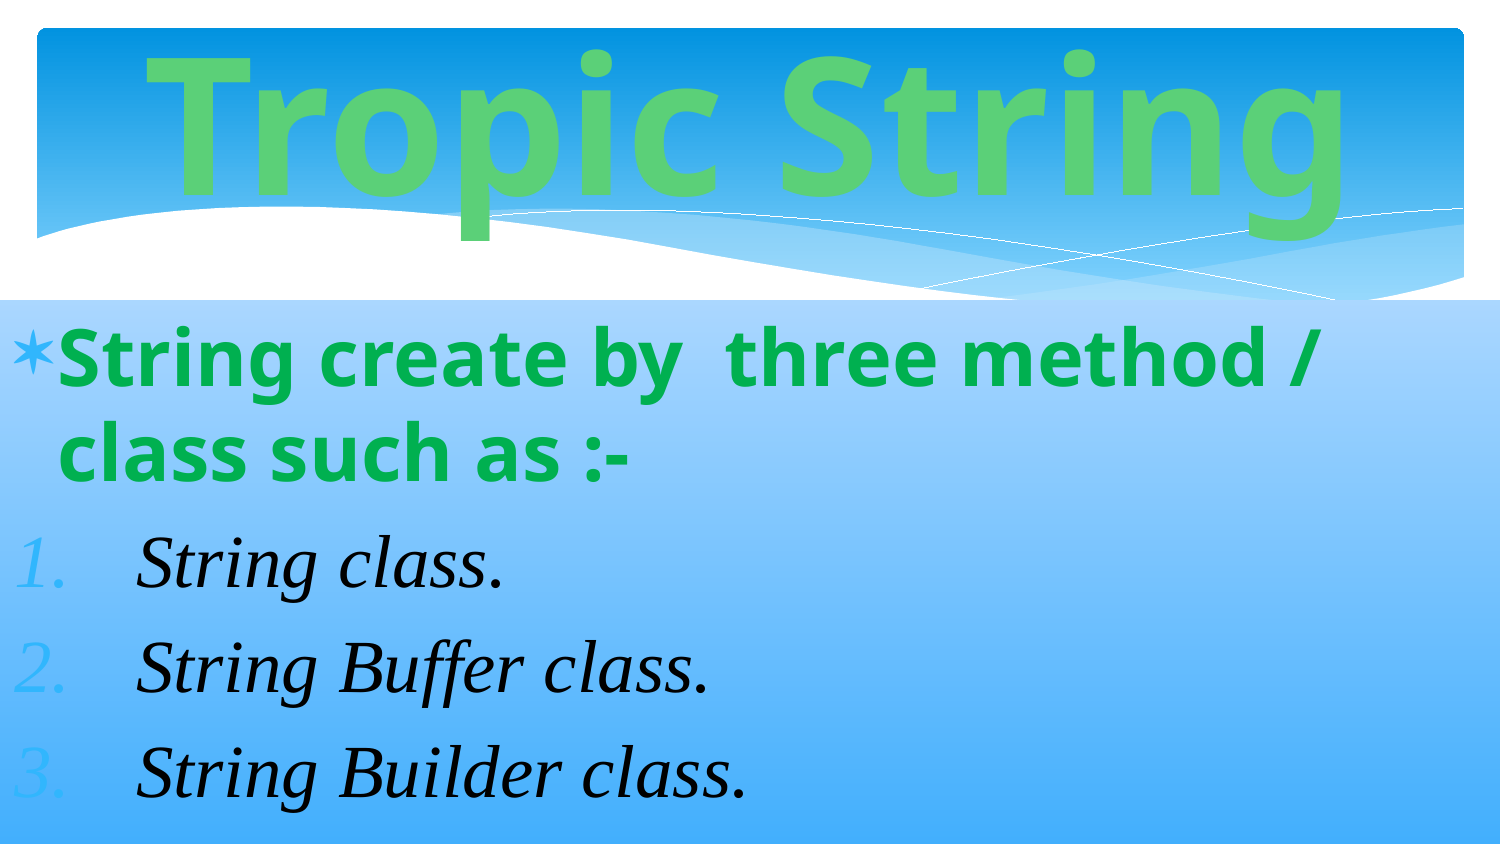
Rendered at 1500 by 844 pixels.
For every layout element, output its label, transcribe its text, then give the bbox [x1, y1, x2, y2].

title Tropic String [75, 41, 1425, 196]
list String create by three method / class such as :- String class. String Buffer class. String Builder class. [0, 299, 1500, 844]
